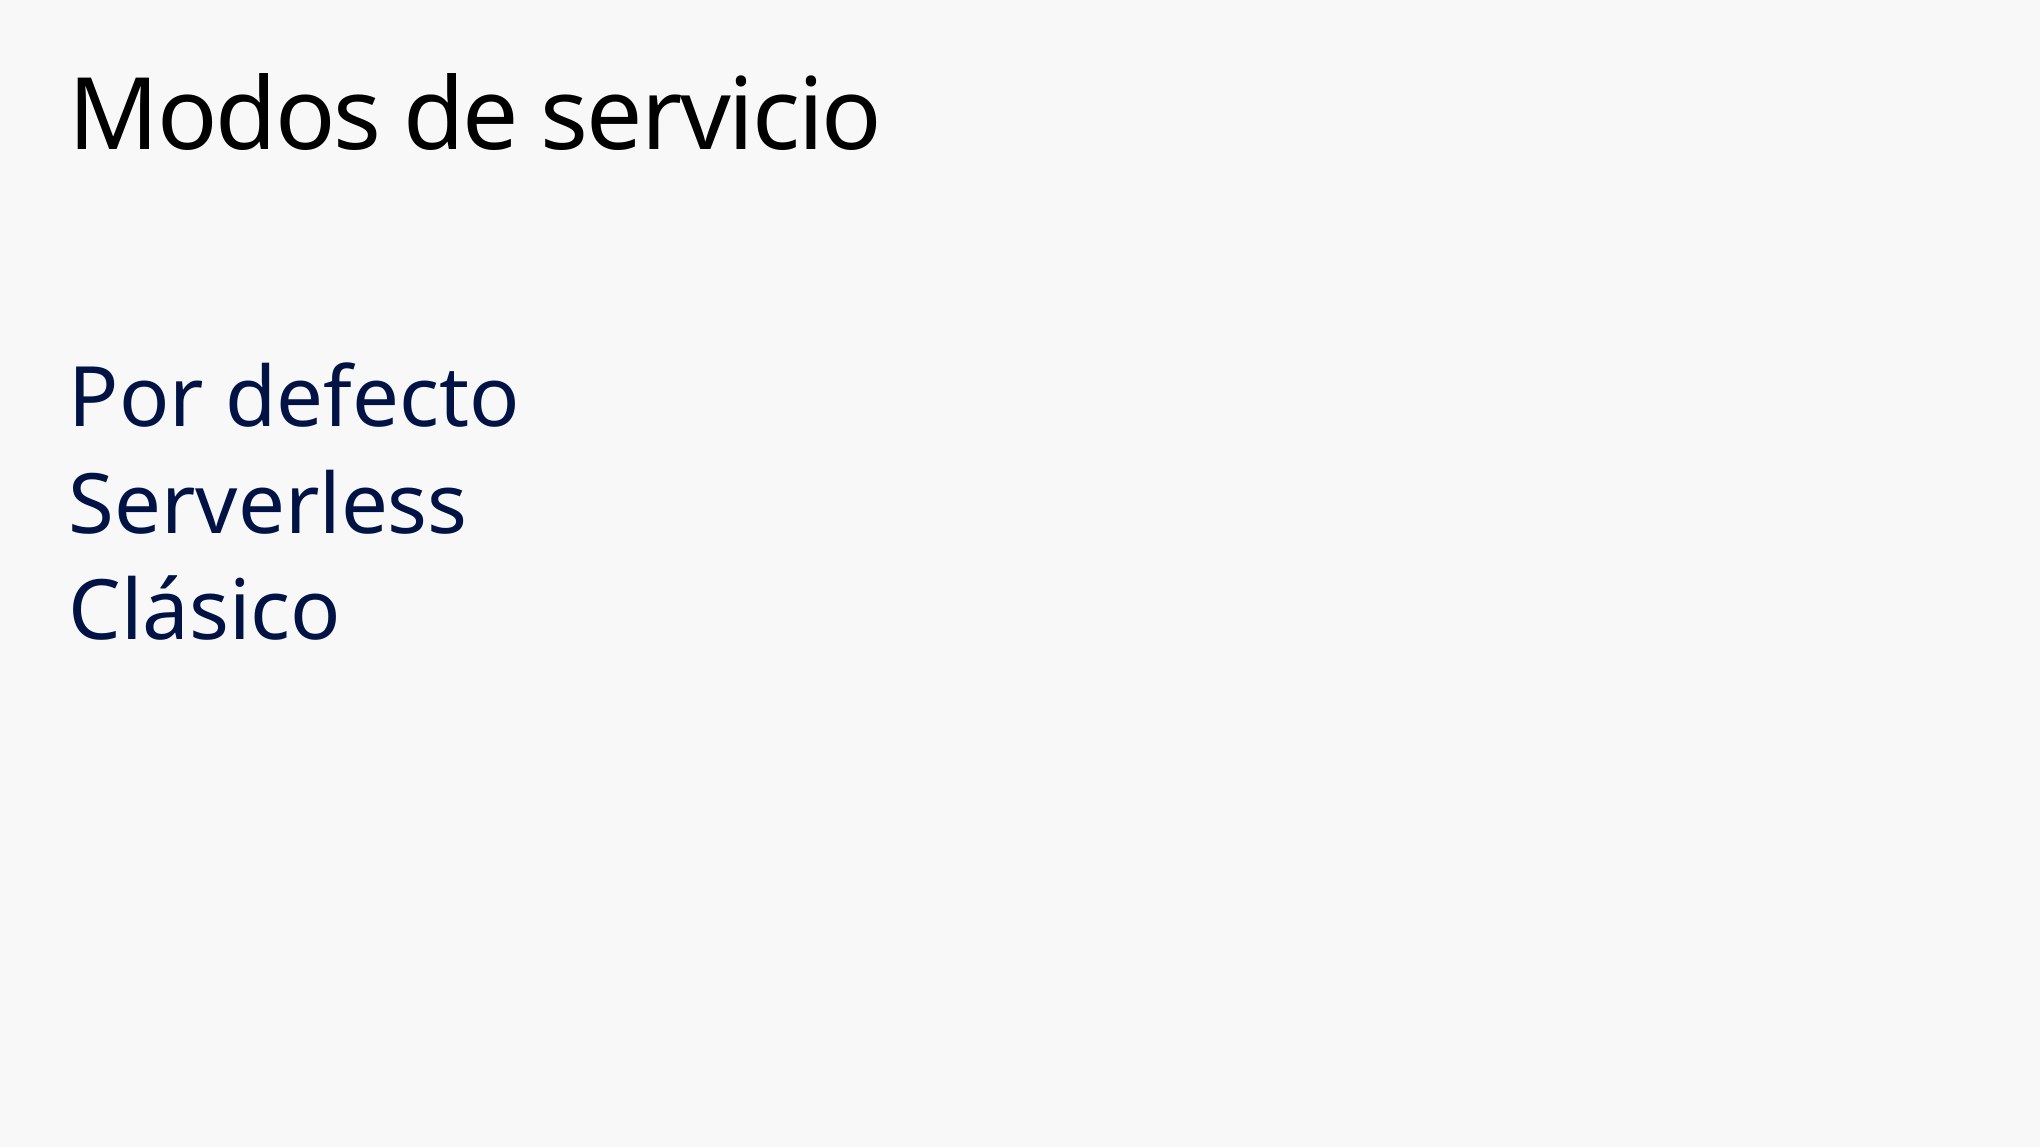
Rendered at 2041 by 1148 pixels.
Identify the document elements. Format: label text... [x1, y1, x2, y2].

title Modos de servicio [45, 48, 1971, 199]
list Por defecto Serverless Clásico [45, 339, 1971, 684]
